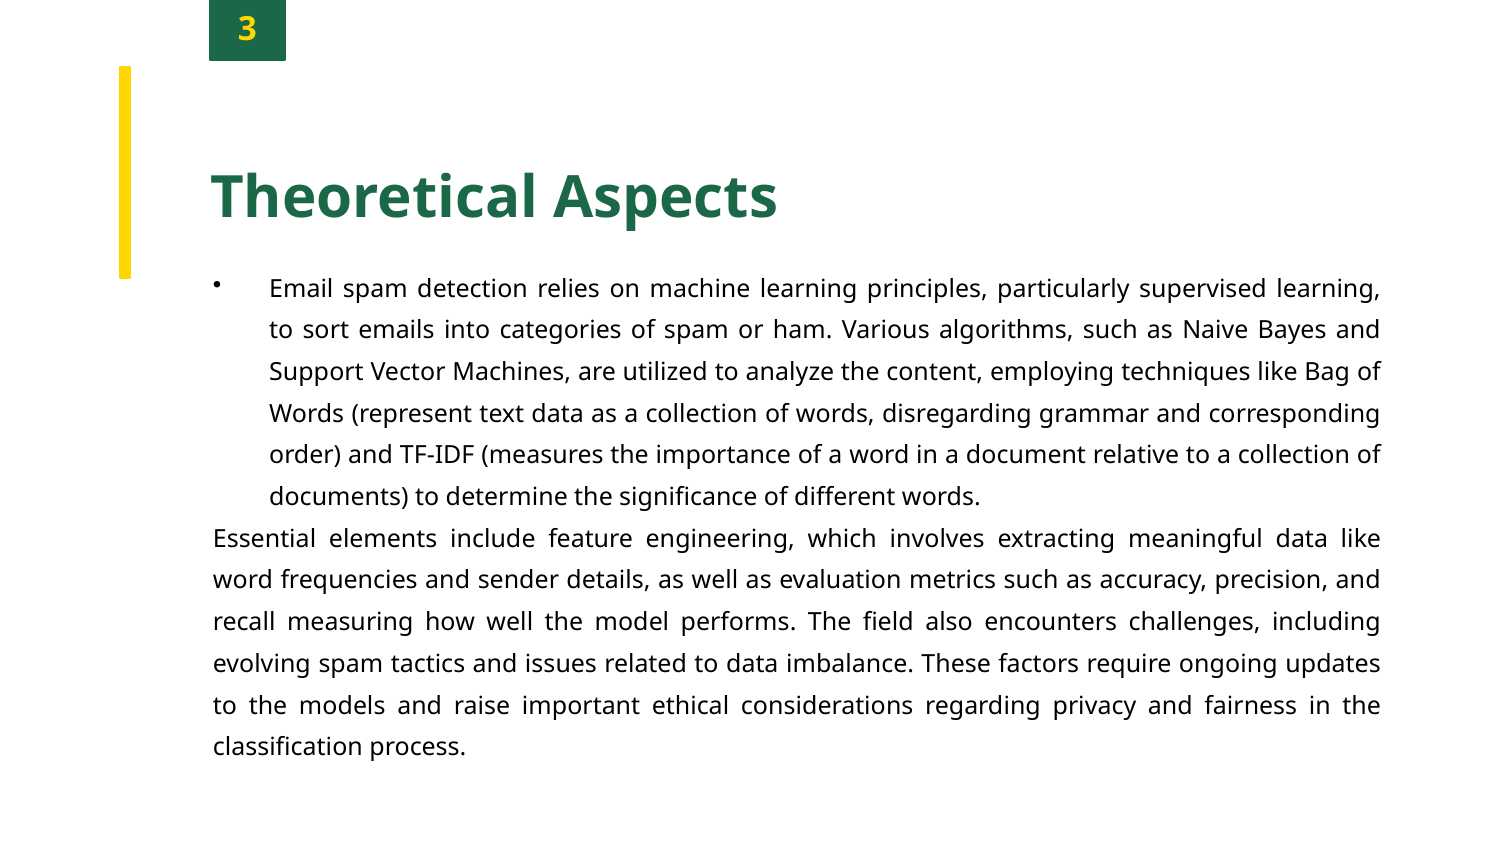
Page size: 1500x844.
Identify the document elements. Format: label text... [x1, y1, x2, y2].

text_box 3 [217, 0, 278, 55]
text_box Theoretical Aspects [202, 151, 1388, 237]
text_box Email spam detection relies on machine learning principles, particularly supervised learning, to sort emails into categories of spam or ham. Various algorithms, such as Naive Bayes and Support Vector Machines, are utilized to analyze the content, employing techniques like Bag of Words (represent text data as a collection of words, disregarding grammar and corresponding order) and TF-IDF (measures the importance of a word in a document relative to a collection of documents) to determine the significance of different words. Essential elements include feature engineering, which involves extracting meaningful data like word frequencies and sender details, as well as evaluation metrics such as accuracy, precision, and recall measuring how well the model performs. The field also encounters challenges, including evolving spam tactics and issues related to data imbalance. These factors require ongoing updates to the models and raise important ethical considerations regarding privacy and fairness in the classification process. [205, 253, 1391, 769]
text_box [209, 0, 285, 60]
text_box [119, 67, 131, 279]
